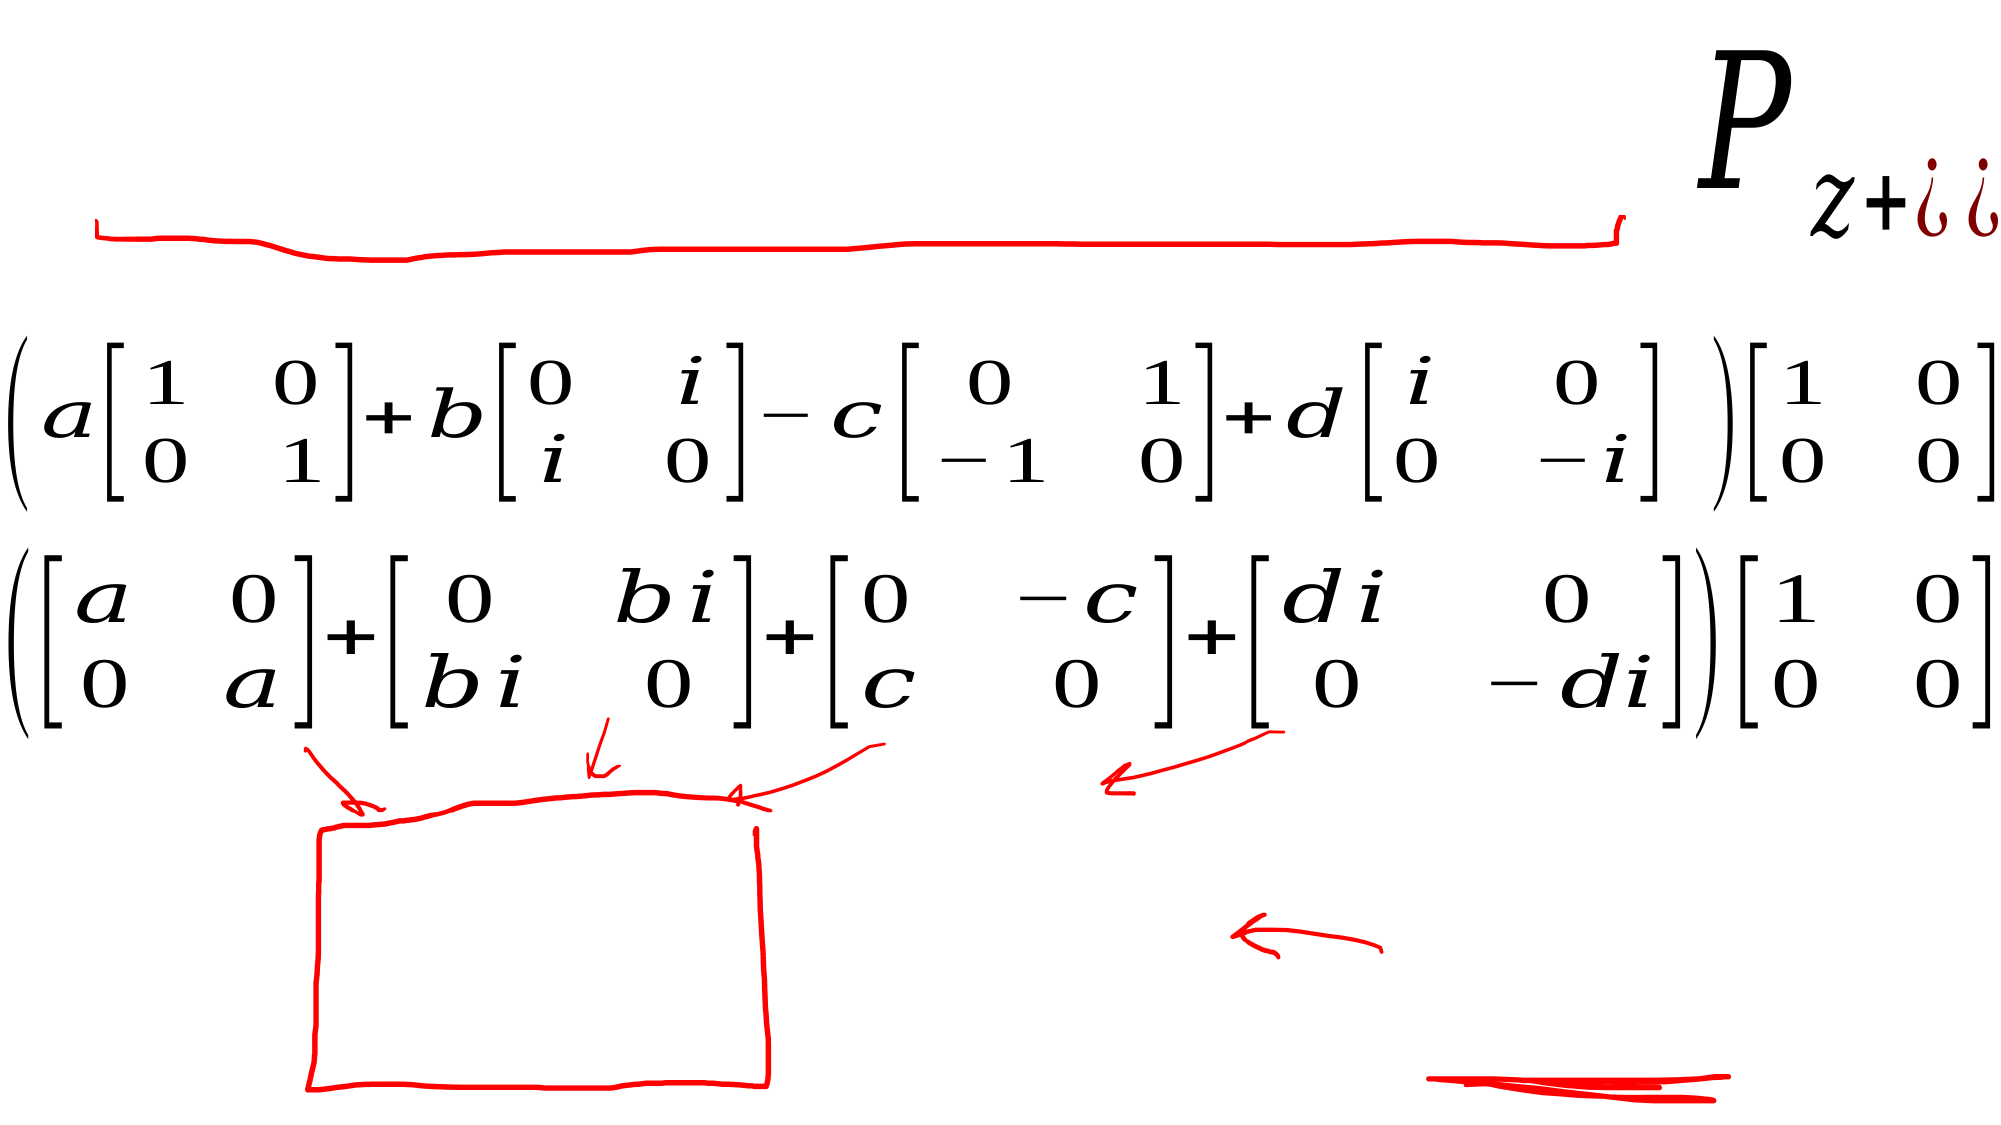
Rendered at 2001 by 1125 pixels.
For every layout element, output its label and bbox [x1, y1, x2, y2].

picture [95, 215, 1740, 1112]
